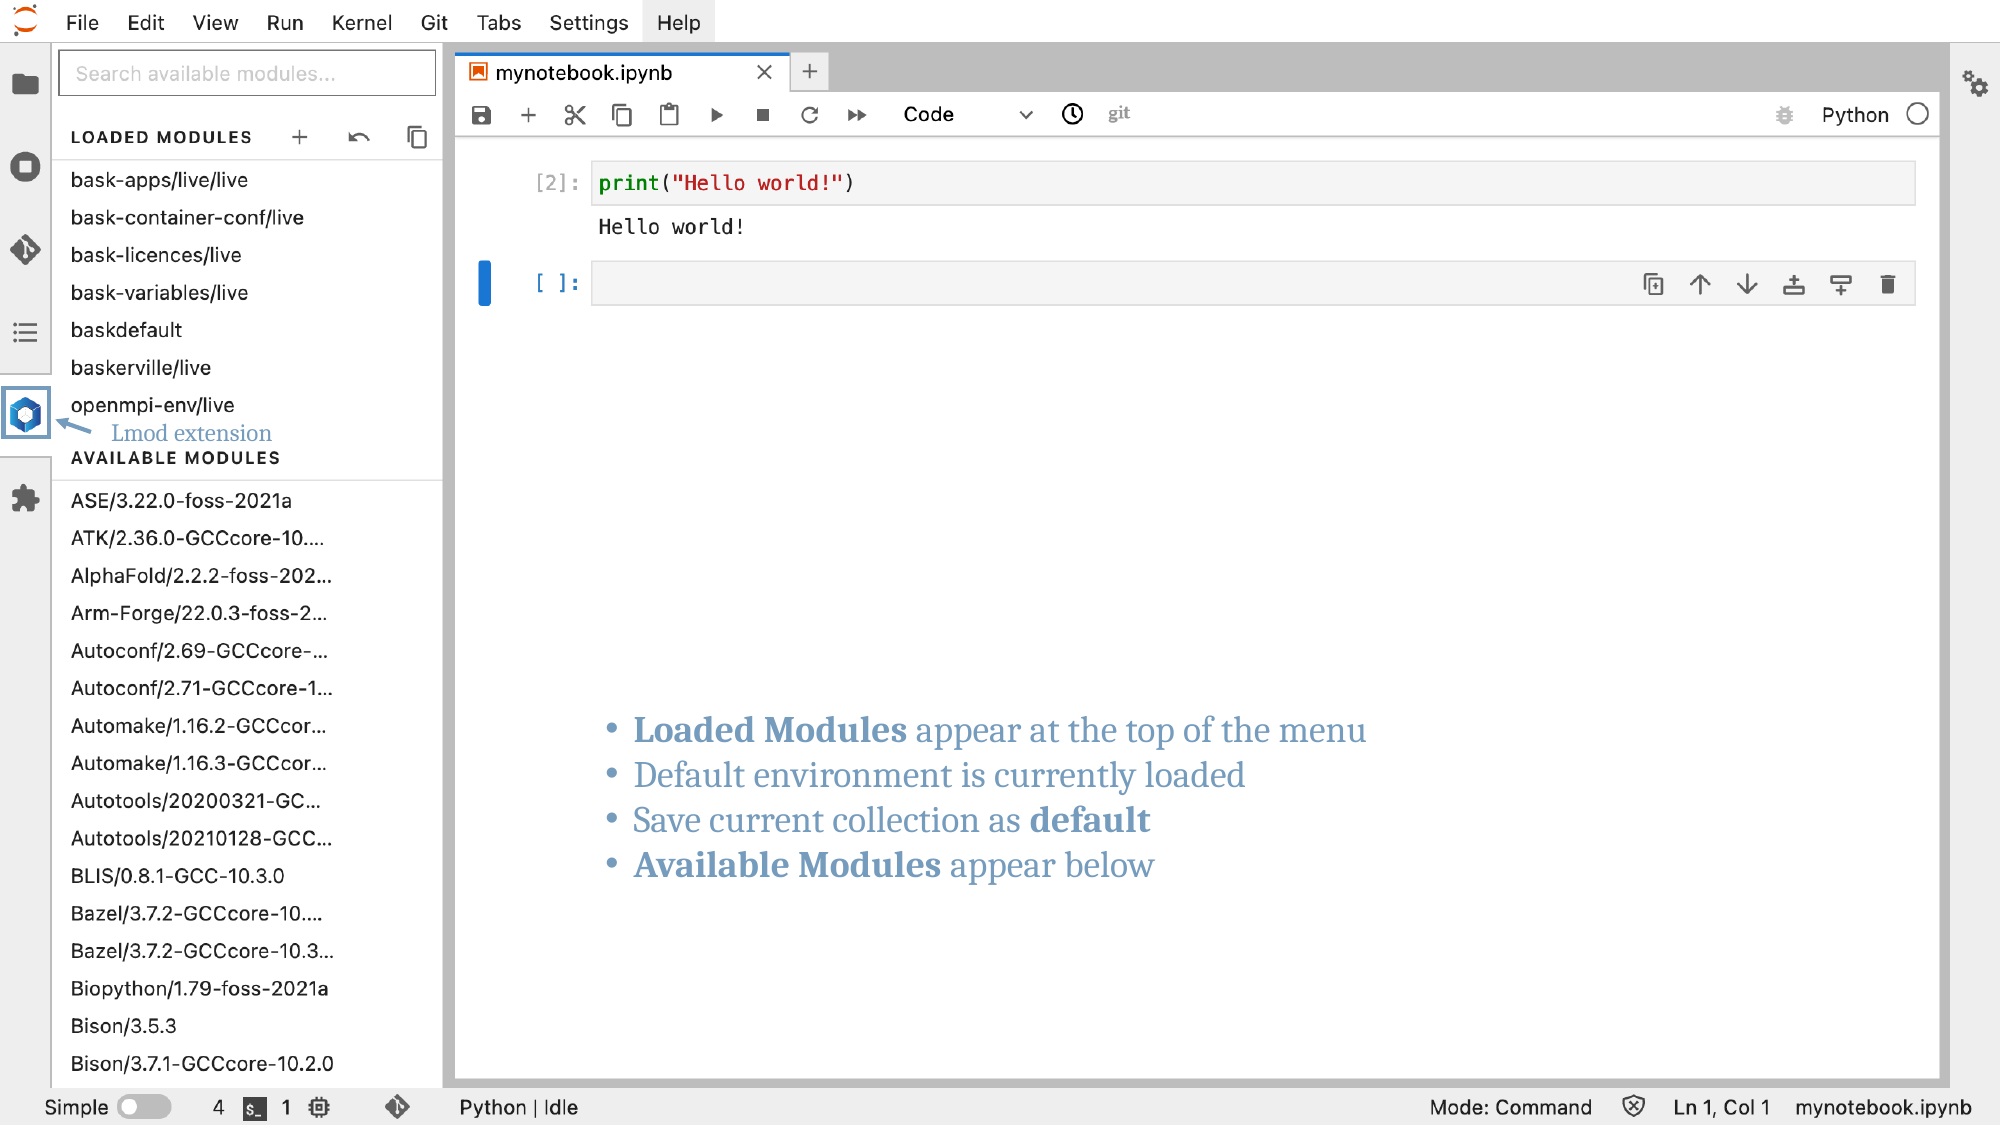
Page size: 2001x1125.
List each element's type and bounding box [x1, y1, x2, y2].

text_box [3, 388, 294, 455]
picture [0, 0, 2000, 1125]
